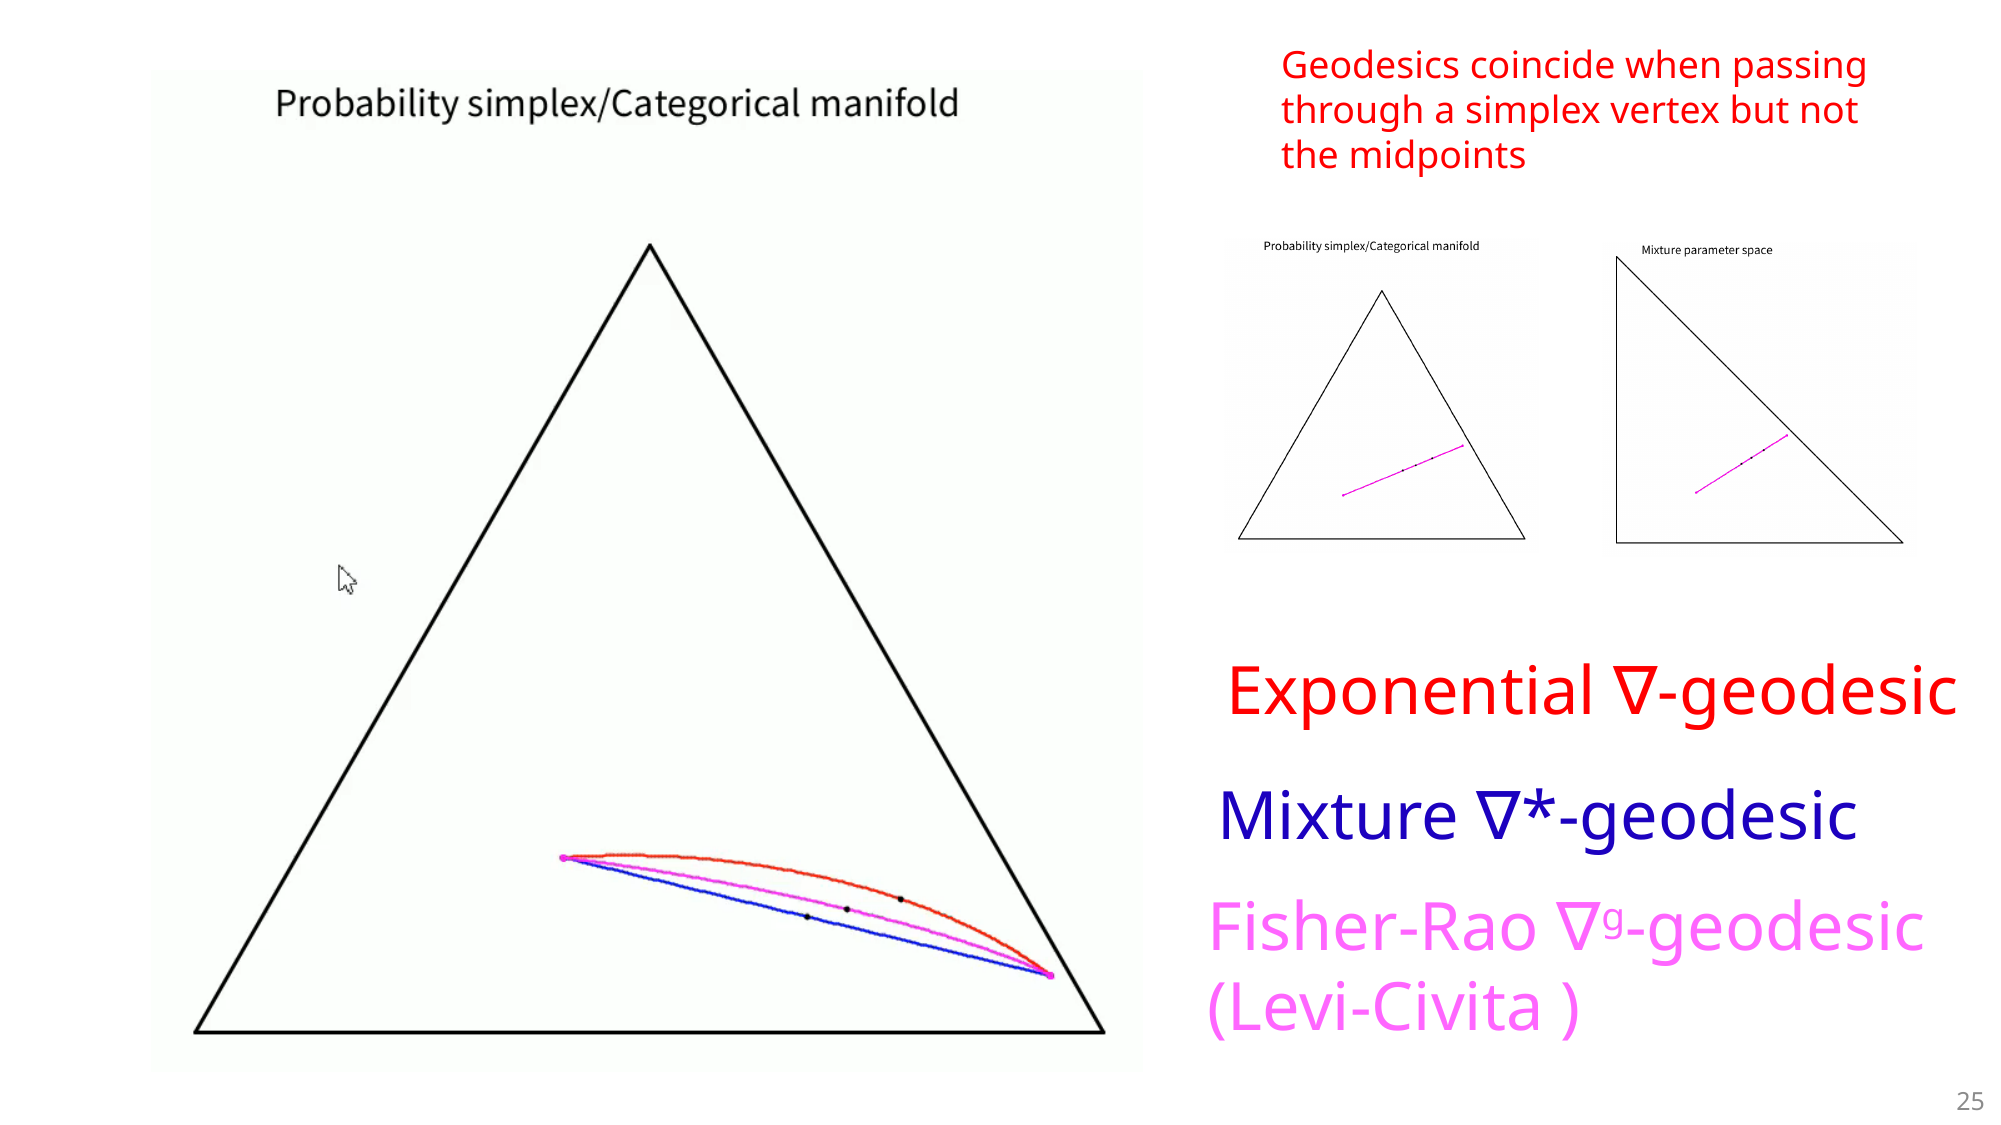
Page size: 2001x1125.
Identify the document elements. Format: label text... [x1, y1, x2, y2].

picture [1224, 238, 1539, 553]
slide_number 25 [1848, 1072, 2000, 1125]
picture [1602, 242, 1917, 558]
text_box Fisher-Rao ∇g-geodesic (Levi-Civita ) [1193, 876, 1993, 1052]
text_box Mixture ∇*-geodesic [1202, 765, 1875, 861]
text_box Exponential ∇-geodesic [1211, 640, 1975, 735]
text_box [150, 70, 1143, 1073]
text_box Geodesics coincide when passing through a simplex vertex but not the midpoints [1266, 33, 1884, 184]
